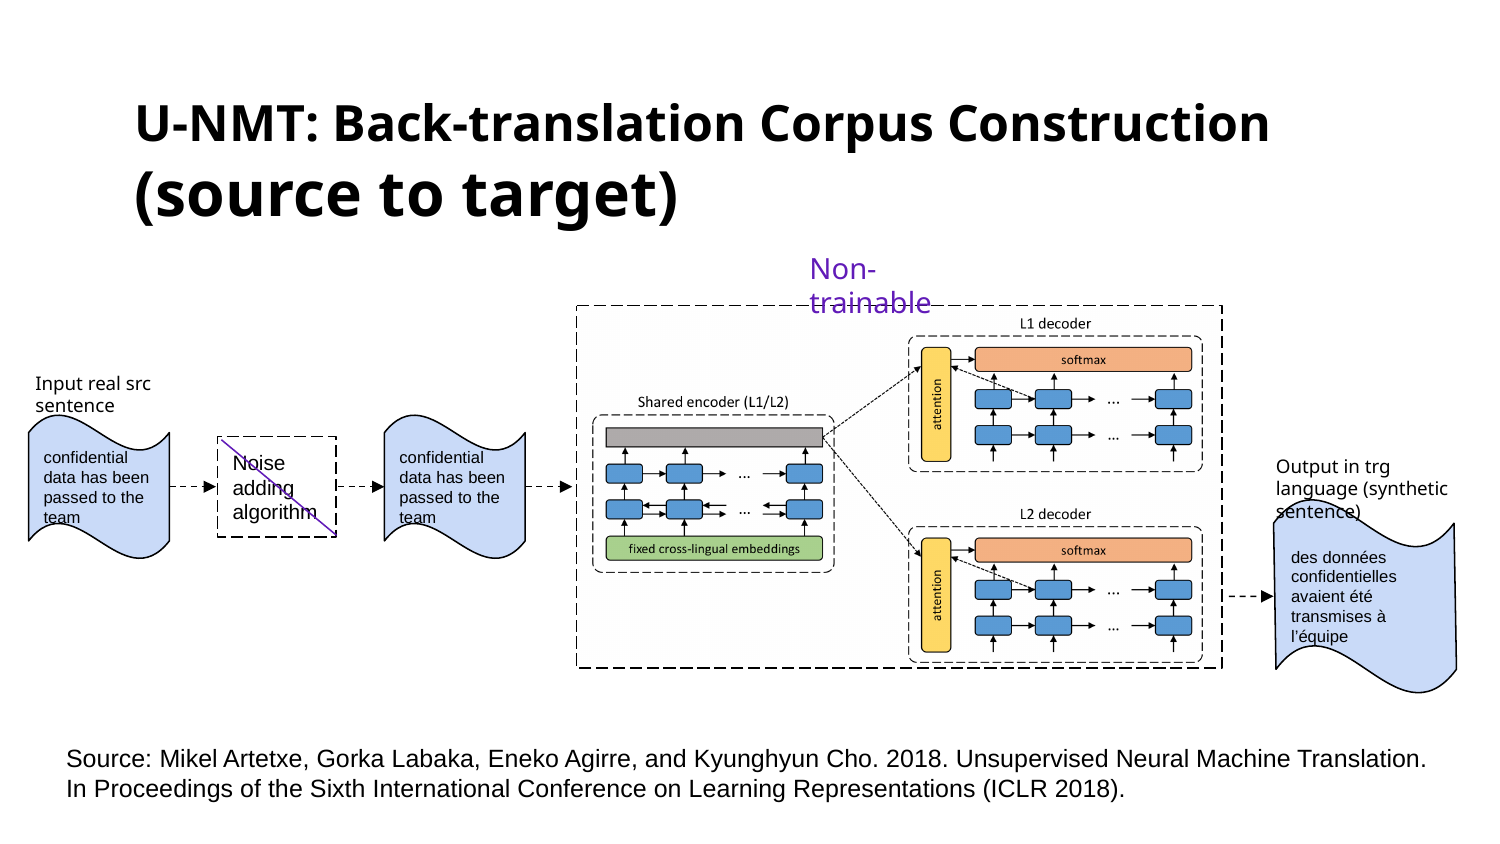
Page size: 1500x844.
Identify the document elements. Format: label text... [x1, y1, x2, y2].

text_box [221, 439, 337, 536]
text_box confidential data has been passed to the team [384, 415, 526, 559]
text_box confidential data has been passed to the team [28, 415, 170, 559]
text_box Noise adding algorithm [217, 436, 337, 443]
text_box des données confidentielles avaient été transmises à l’équipe [1273, 504, 1457, 693]
text_box Output in trg language (synthetic sentence) [1260, 439, 1479, 504]
text_box Source: Mikel Artetxe, Gorka Labaka, Eneko Agirre, and Kyunghyun Cho. 2018. Unsupervised Neural Machine Translation. In Proceedings of the Sixth International Conference on Learning Representations (ICLR 2018). [51, 727, 1469, 822]
text_box Input real src sentence [20, 356, 206, 409]
title U-NMT: Back-translation Corpus Construction (source to target) [119, 63, 1381, 152]
title CMLM [217, 442, 221, 537]
picture [577, 306, 1222, 668]
text_box Non-trainable [794, 234, 1005, 288]
